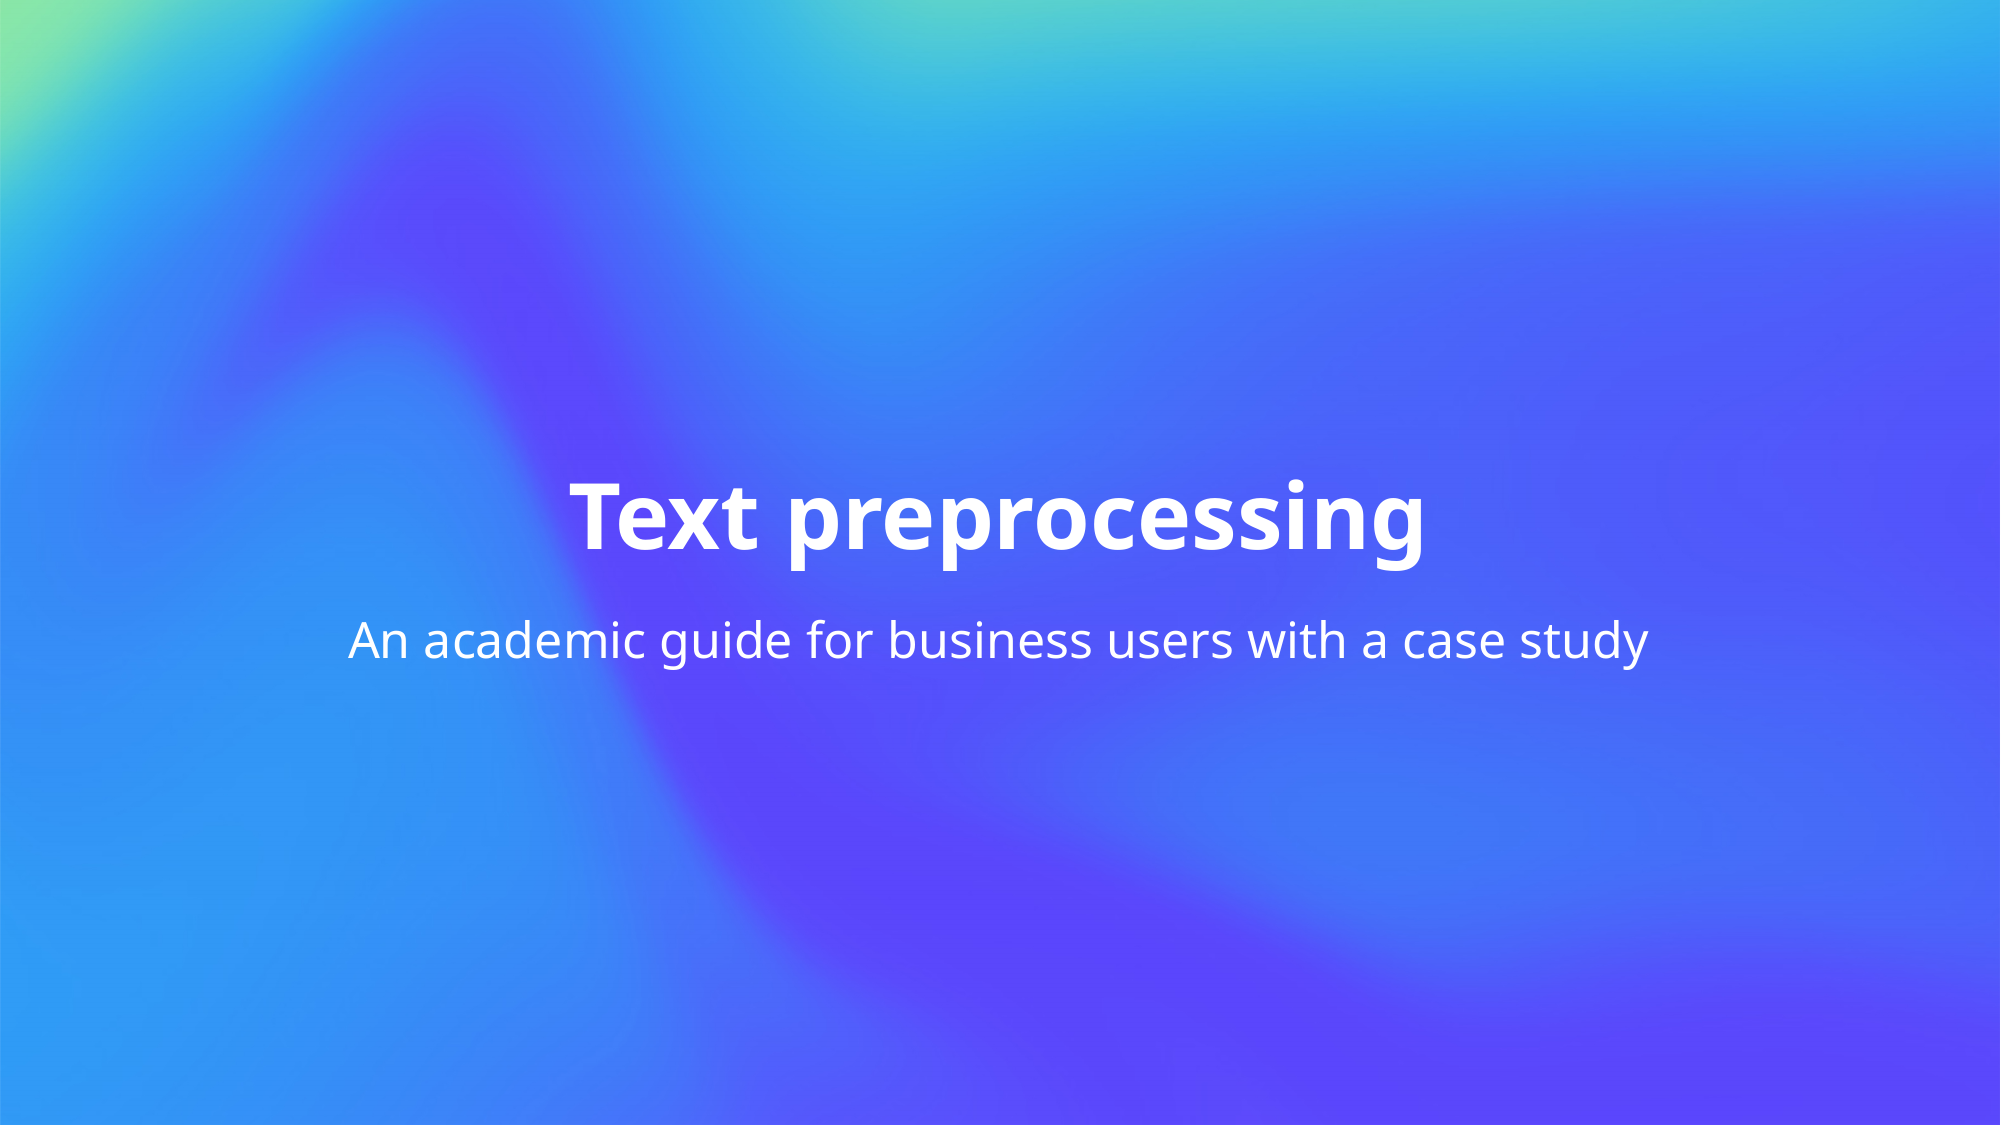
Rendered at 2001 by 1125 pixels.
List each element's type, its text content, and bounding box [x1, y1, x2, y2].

subtitle An academic guide for business users with a case study [136, 607, 1862, 879]
picture [0, 0, 2000, 1125]
title Text preprocessing [136, 280, 1862, 577]
